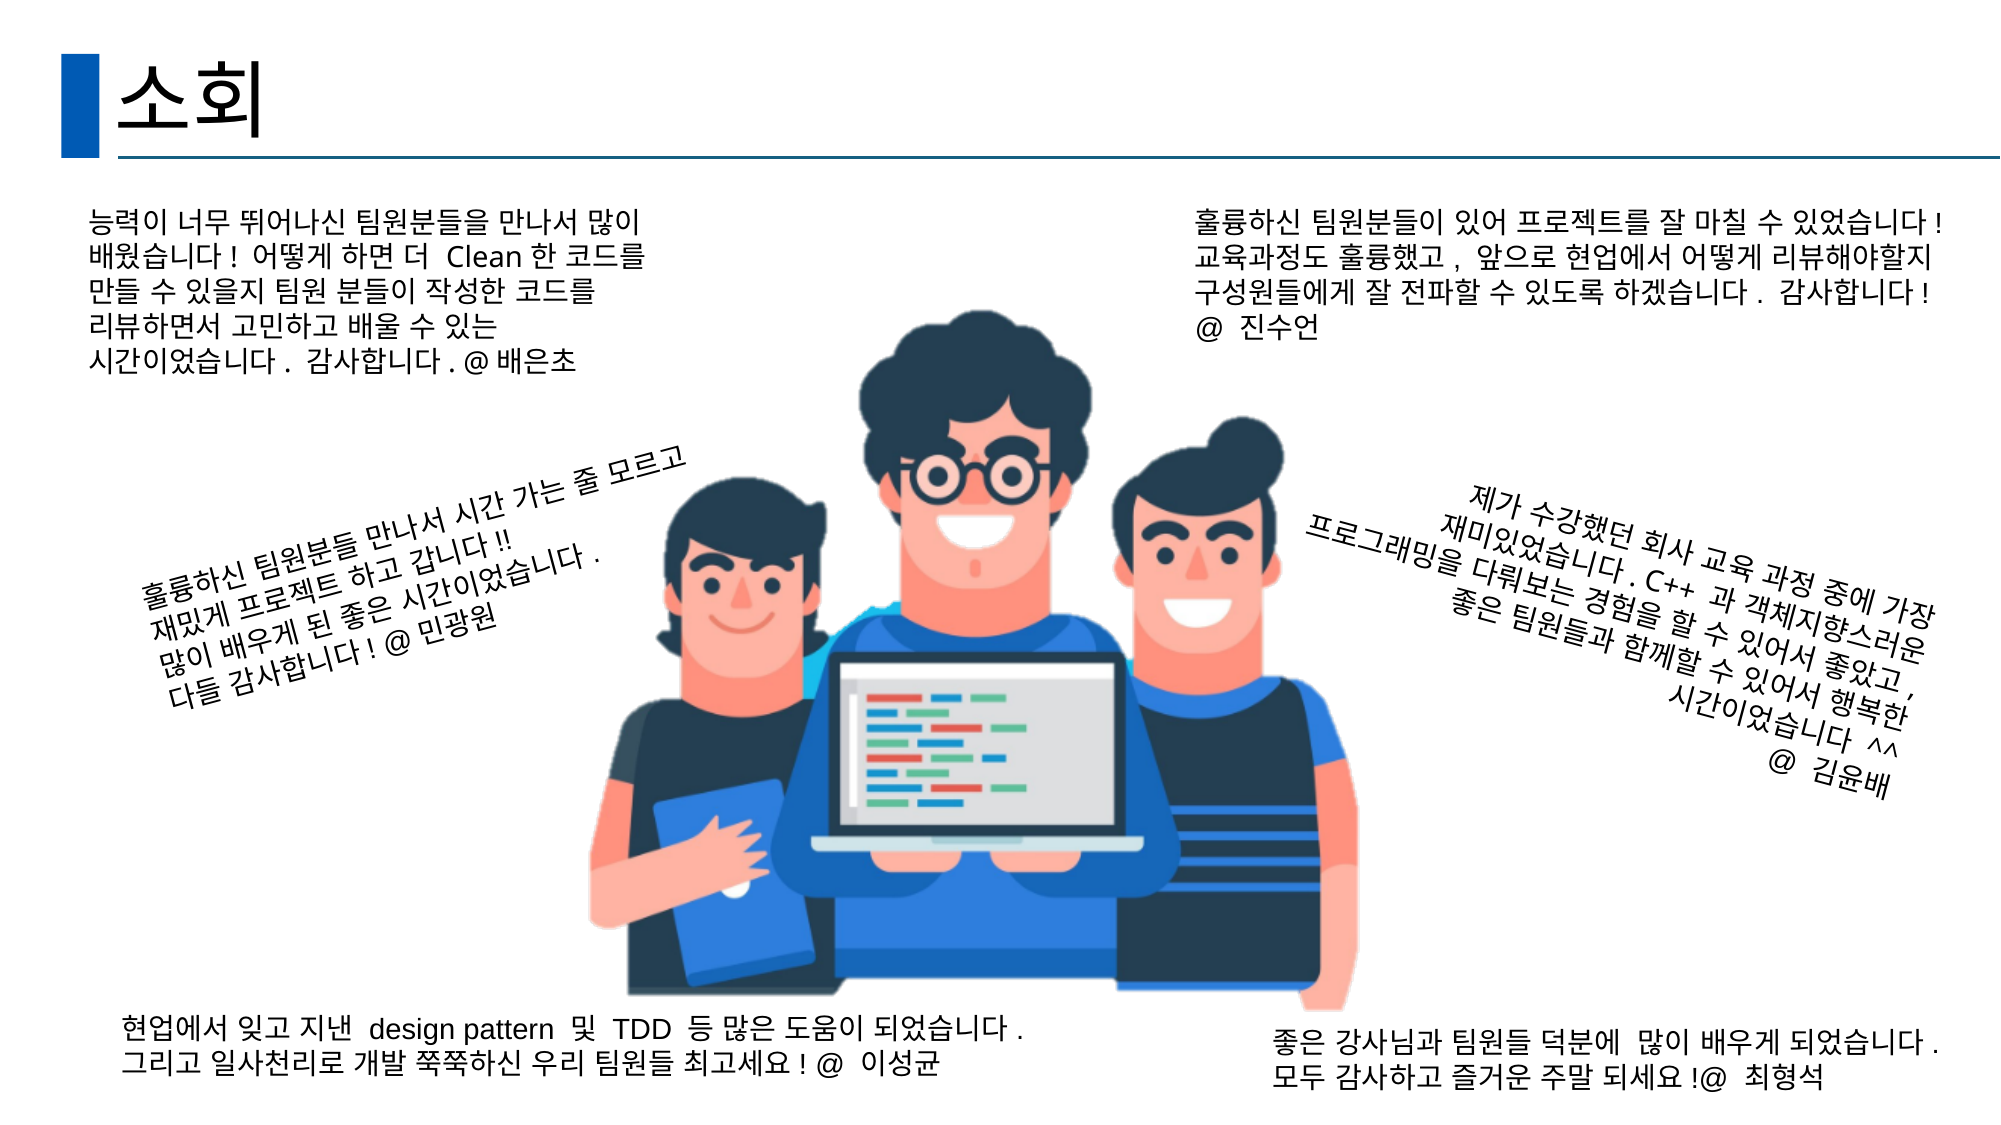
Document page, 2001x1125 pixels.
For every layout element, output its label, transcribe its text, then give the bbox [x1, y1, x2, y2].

text_box 훌륭하신 팀원분들이 있어 프로젝트를 잘 마칠 수 있었습니다! 교육과정도 훌륭했고, 앞으로 현업에서 어떻게 리뷰해야할지 구성원들에게 잘 전파할 수 있도록 하겠습니다. 감사합니다! @ 진수언 [1459, 197, 1958, 352]
text_box 좋은 강사님과 팀원들 덕분에 많이 배우게 되었습니다. 모두 감사하고 즐거운 주말 되세요!@ 최형석 [1459, 1016, 1955, 1102]
text_box 현업에서 잊고 지낸 design pattern 및 TDD 등 많은 도움이 되었습니다. 그리고 일사천리로 개발 쭉쭉하신 우리 팀원들 최고세요! @ 이성균 [106, 1002, 490, 1088]
text_box 능력이 너무 뛰어나신 팀원분들을 만나서 많이 배웠습니다! 어떻게 하면 더 Clean한 코드를 만들 수 있을지 팀원 분들이 작성한 코드를 리뷰하면서 고민하고 배울 수 있는 시간이었습니다. 감사합니다. @배은초 [73, 196, 490, 386]
text_box 훌륭하신 팀원분들 만나서 시간 가는 줄 모르고 재밌게 프로젝트 하고 갑니다!! 많이 배우게 된 좋은 시간이었습니다. 다들 감사합니다! @민광원 [121, 480, 490, 729]
text_box 제가 수강했던 회사 교육 과정 중에 가장 재미있었습니다. C++ 과 객체지향스러운 프로그래밍을 다뤄보는 경험을 할 수 있어서 좋았고, 좋은 팀원들과 함께할 수 있어서 행복한 시간이었습니다 ^^ @ 김윤배 [1459, 465, 1957, 816]
title 소회 [99, 50, 1825, 158]
picture [495, 185, 1455, 1103]
